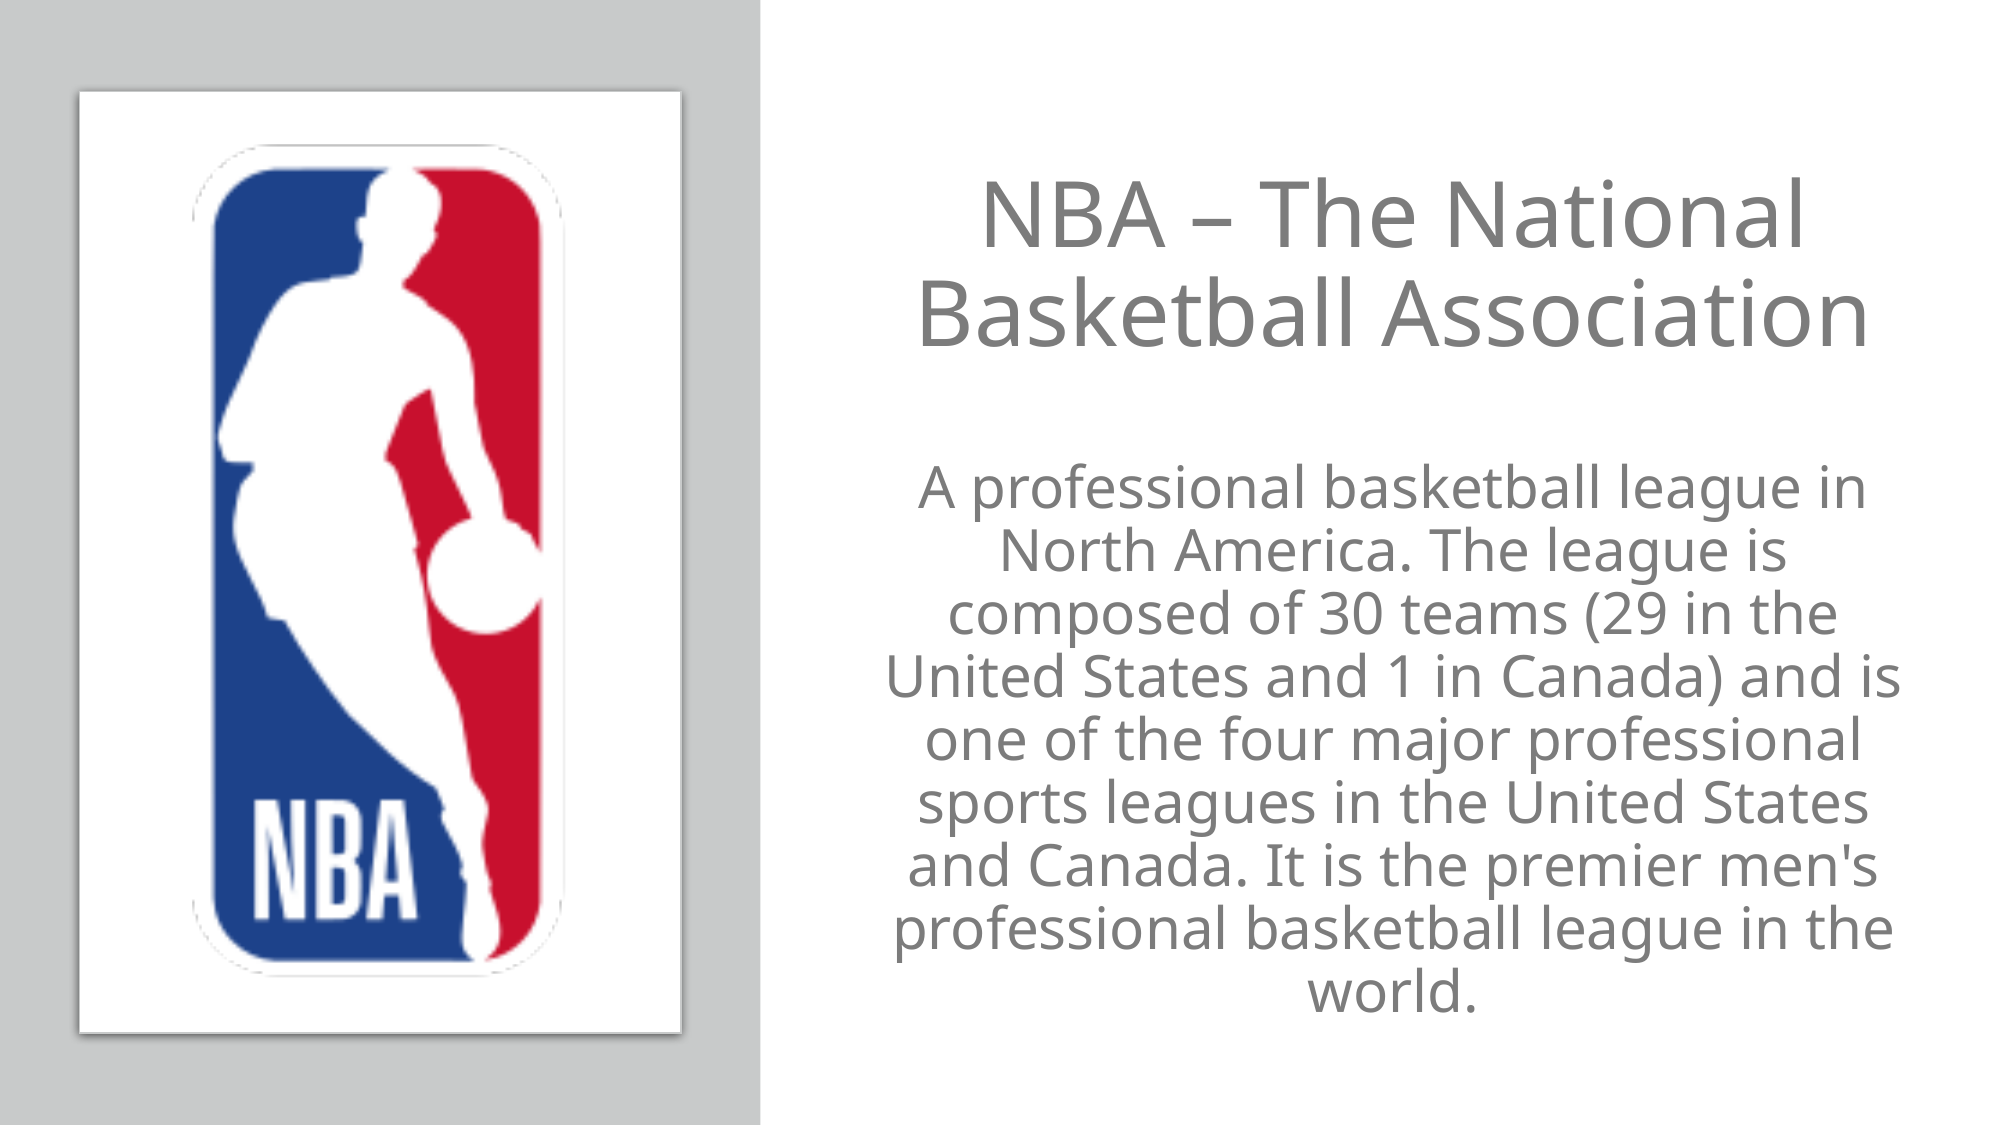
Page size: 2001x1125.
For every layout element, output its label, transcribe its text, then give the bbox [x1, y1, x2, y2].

text_box [0, 0, 761, 1125]
list A professional basketball league in North America. The league is composed of 30 teams (29 in the United States and 1 in Canada) and is one of the four major professional sports leagues in the United States and Canada. It is the premier men's professional basketball league in the world. [866, 450, 1921, 858]
title NBA – The National Basketball Association [821, 130, 1966, 405]
text_box [78, 91, 682, 1034]
picture [191, 143, 569, 981]
